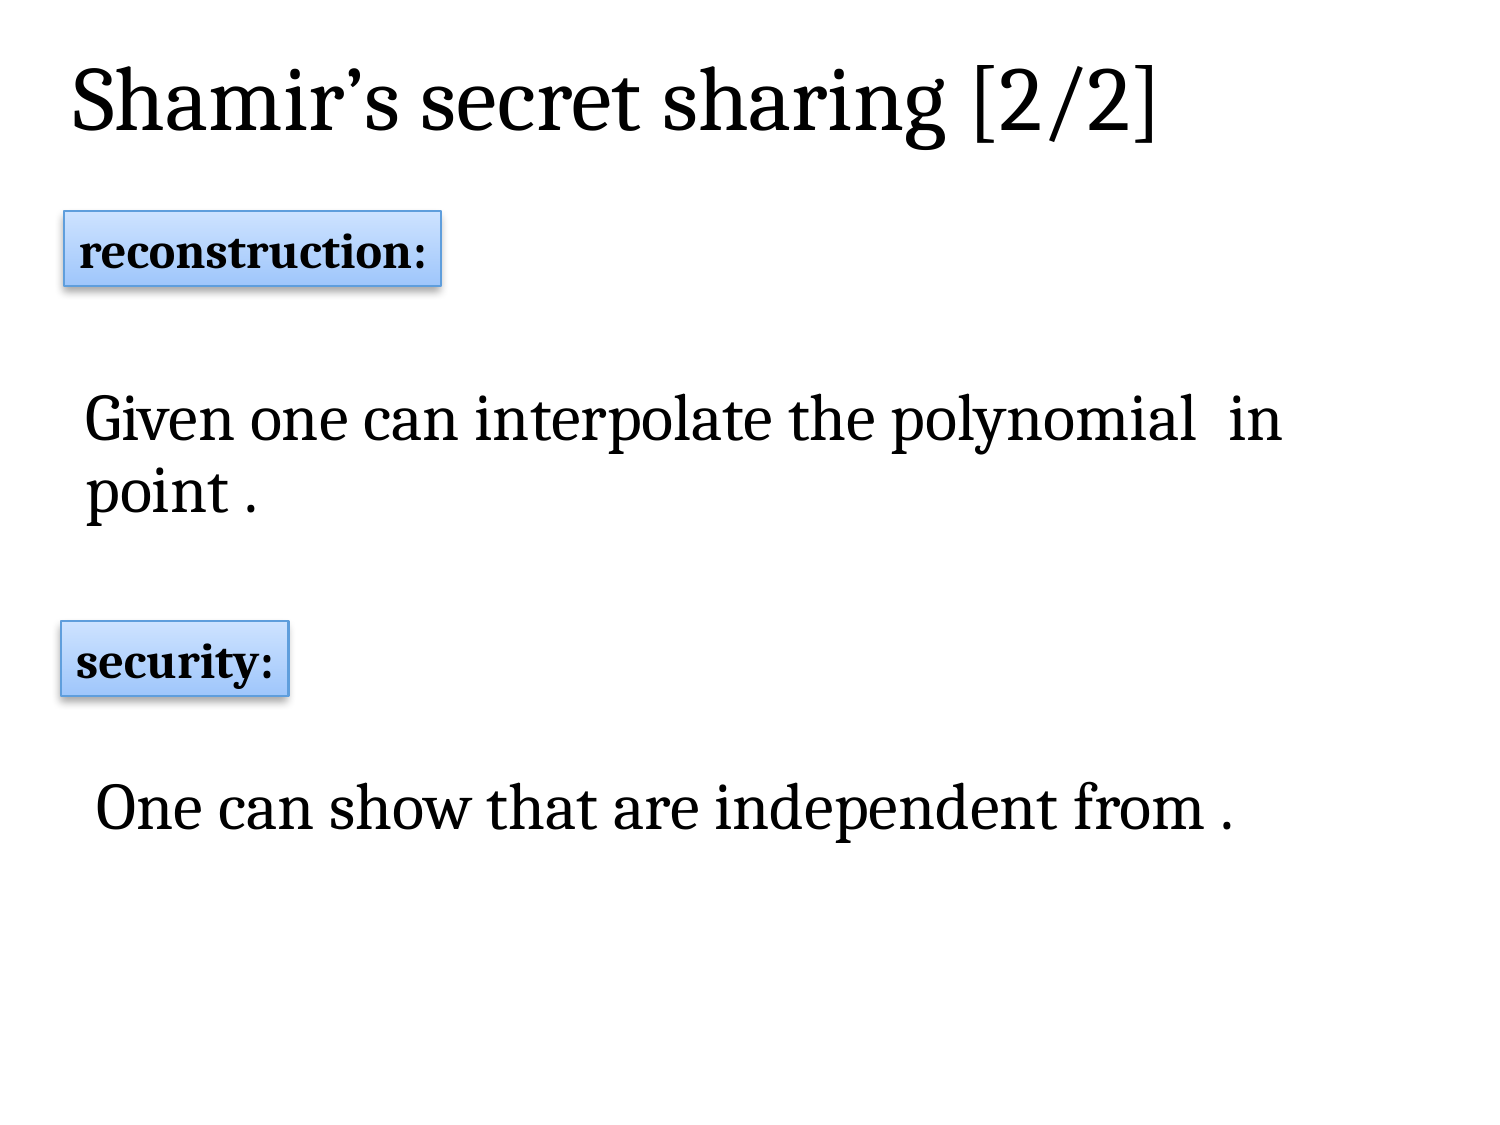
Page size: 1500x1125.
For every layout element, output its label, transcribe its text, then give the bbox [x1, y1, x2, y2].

text_box security: [60, 620, 290, 697]
text_box Shamir’s secret sharing [2/2] [58, 0, 1432, 188]
text_box reconstruction: [63, 210, 442, 287]
